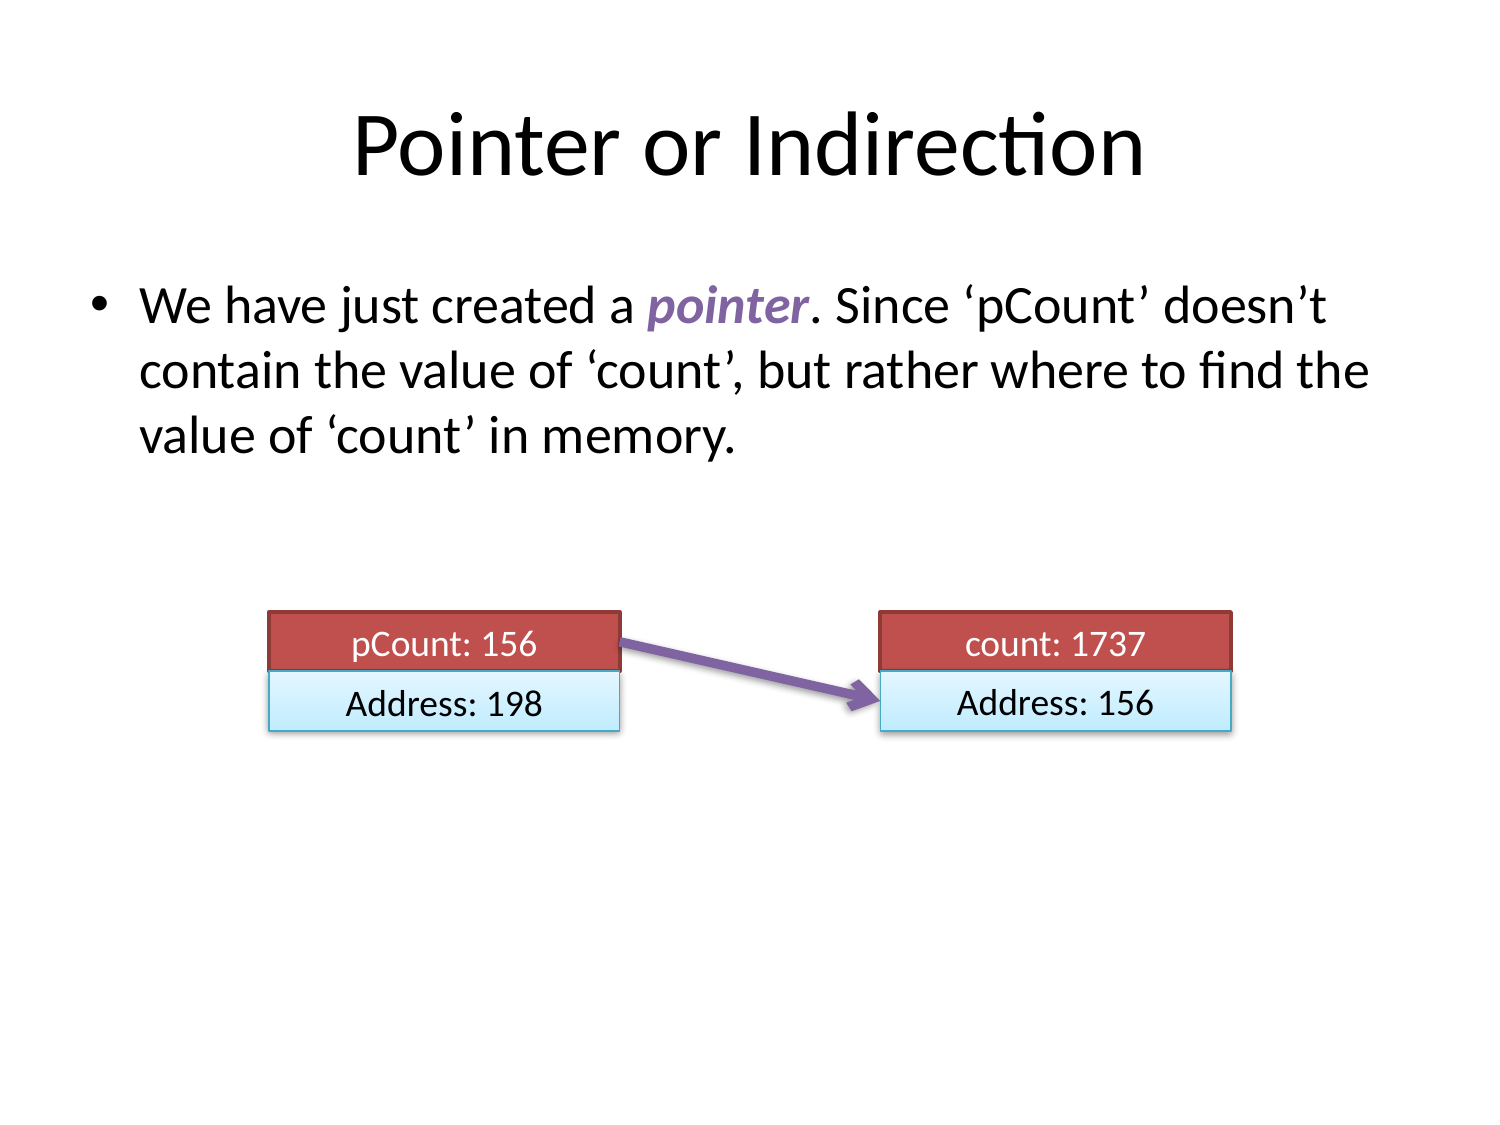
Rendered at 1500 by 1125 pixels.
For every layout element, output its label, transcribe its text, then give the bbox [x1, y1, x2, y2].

title Pointer or Indirection [75, 45, 1425, 233]
list We have just created a pointer. Since ‘pCount’ doesn’t contain the value of ‘count’, but rather where to find the value of ‘count’ in memory. [75, 262, 1425, 473]
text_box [268, 611, 1232, 732]
